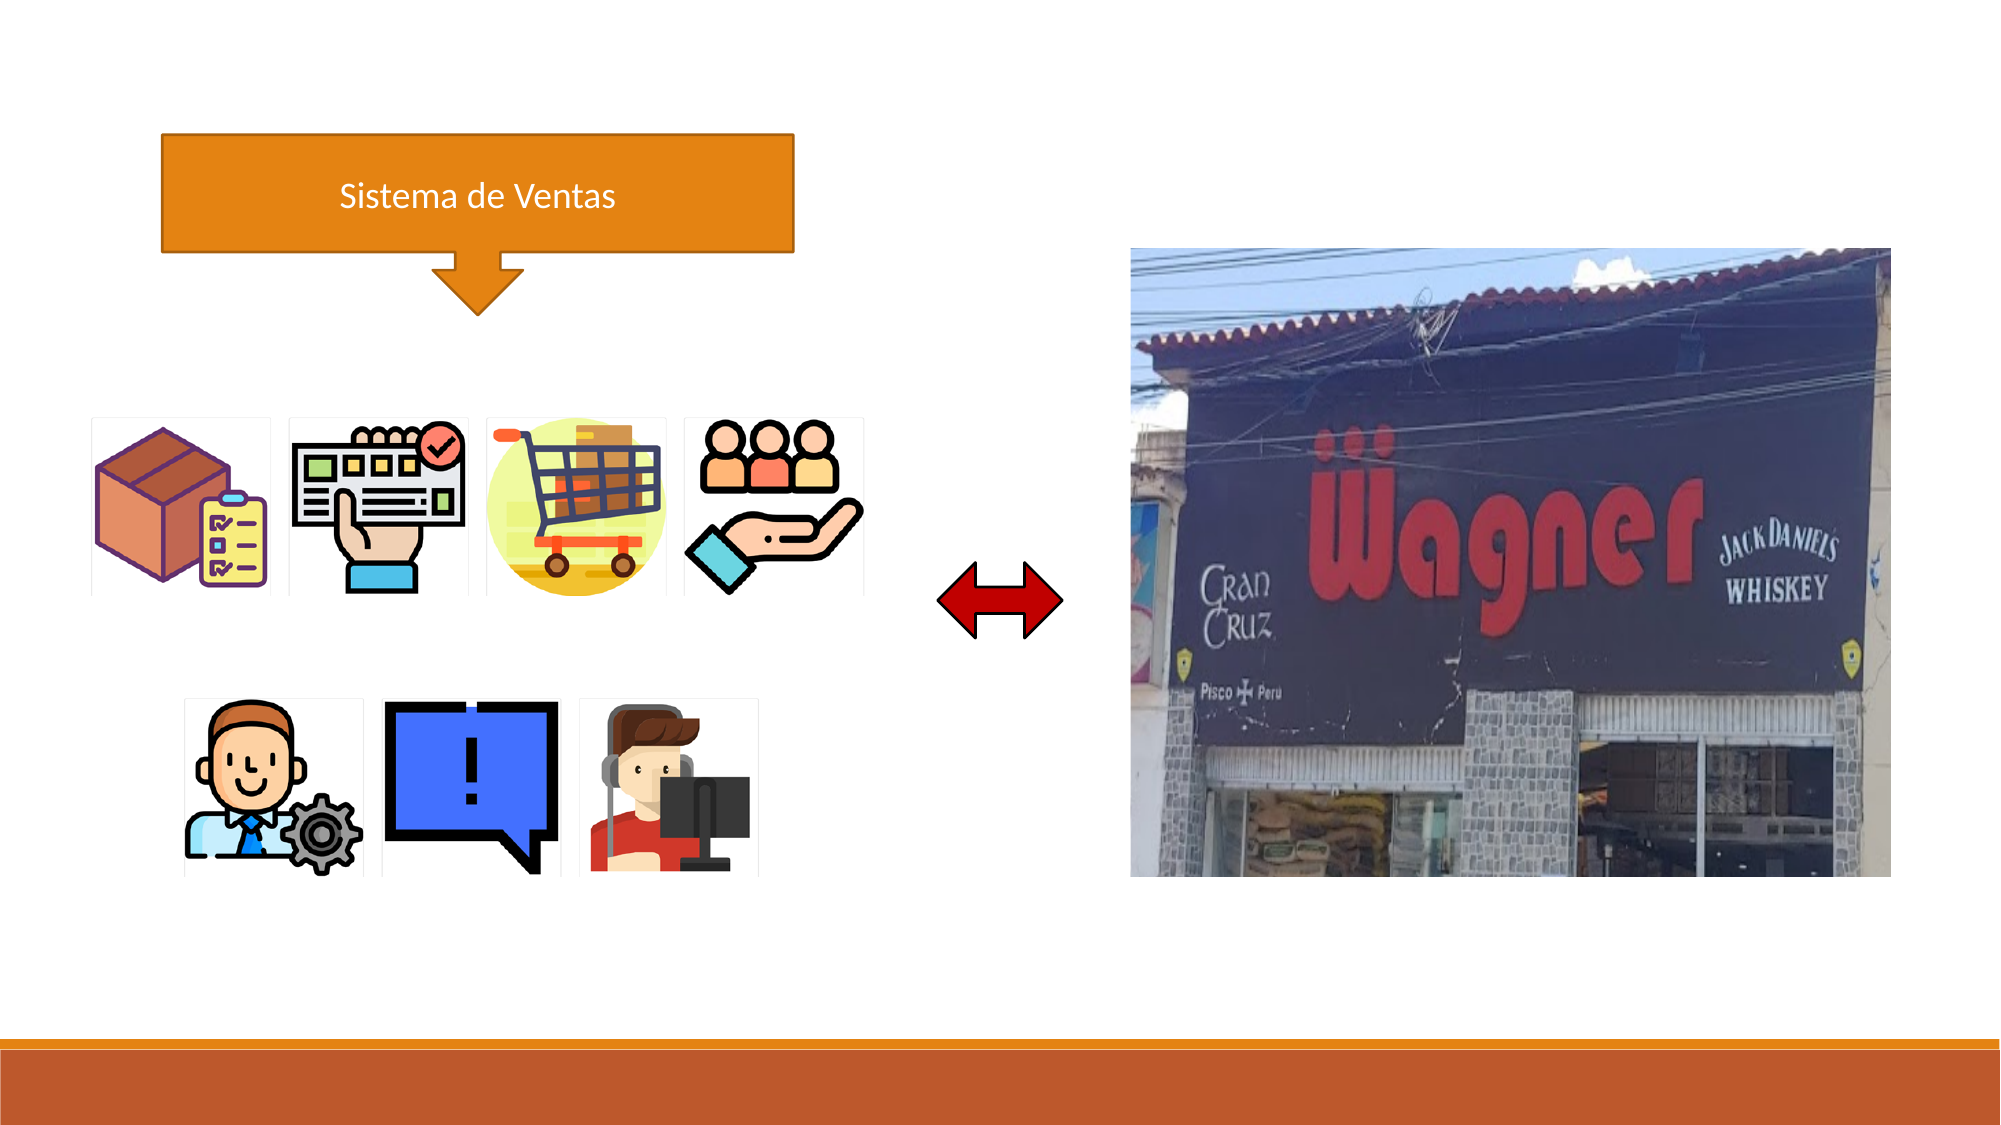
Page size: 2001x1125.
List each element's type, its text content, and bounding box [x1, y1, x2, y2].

picture [85, 414, 870, 596]
picture [178, 695, 963, 878]
text_box Sistema de Ventas [160, 133, 795, 317]
text_box [936, 561, 1064, 640]
picture [1130, 247, 1892, 878]
